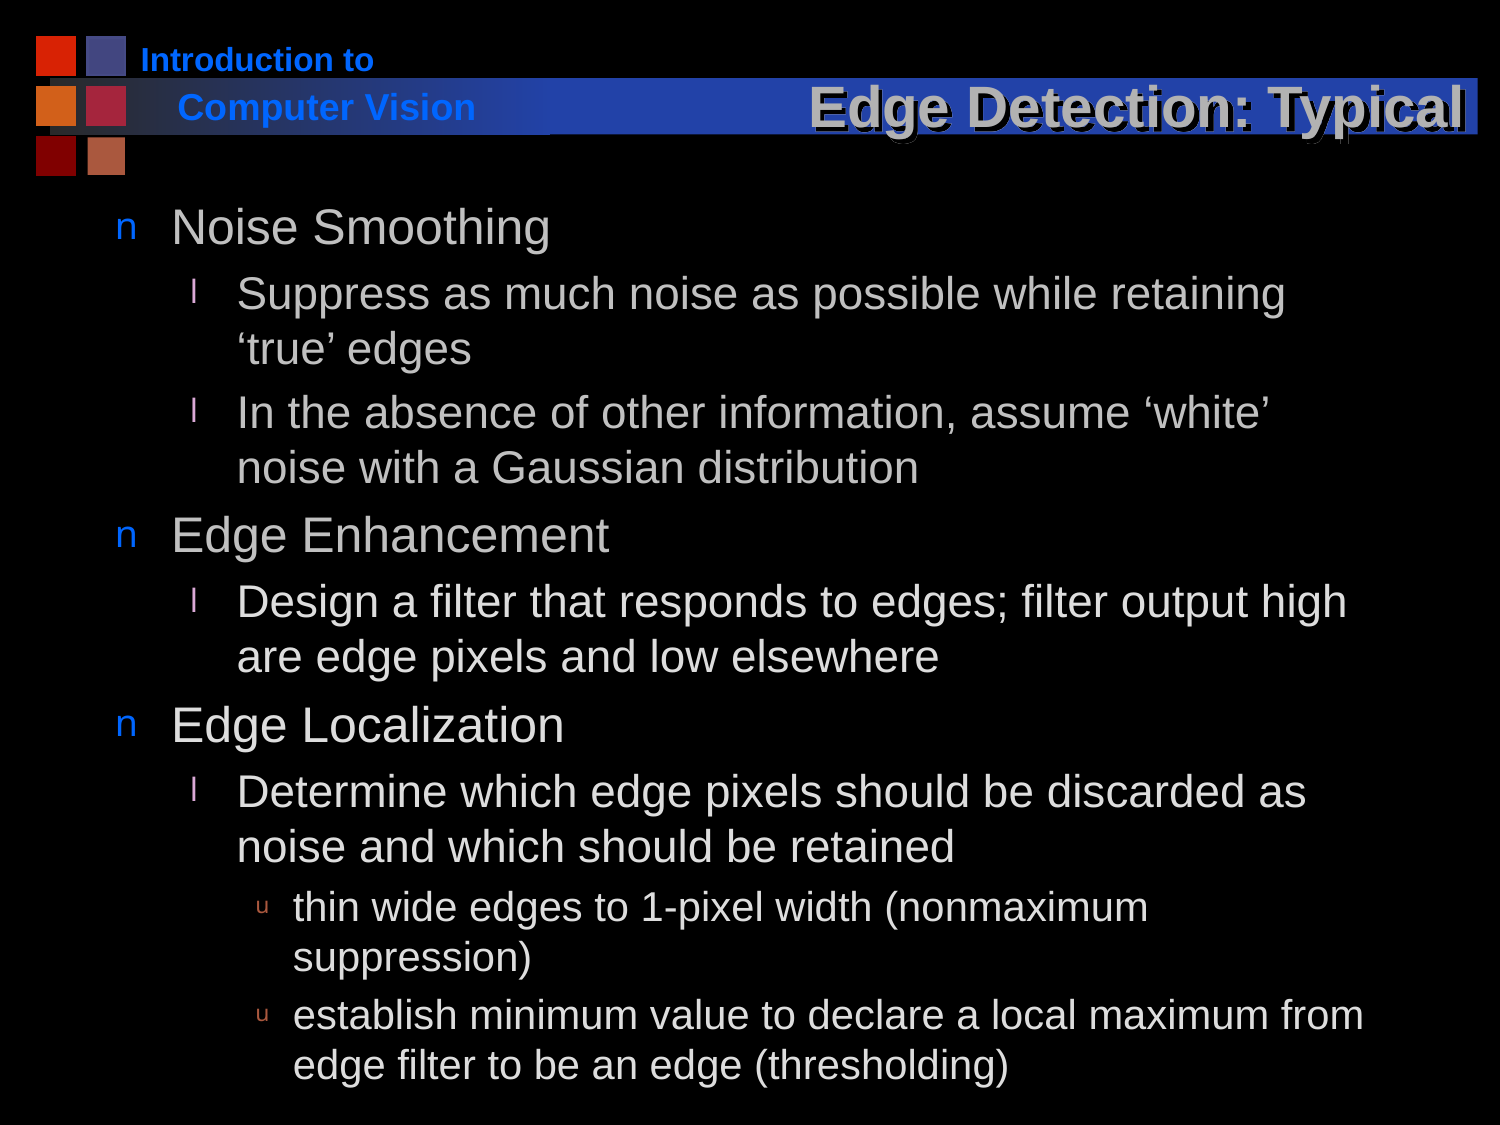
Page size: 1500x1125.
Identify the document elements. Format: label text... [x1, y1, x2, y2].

title Edge Detection: Typical [772, 46, 1500, 148]
list Noise Smoothing Suppress as much noise as possible while retaining ‘true’ edges In the absence of other information, assume ‘white’ noise with a Gaussian distribution Edge Enhancement Design a filter that responds to edges; filter output high are edge pixels and low elsewhere Edge Localization Determine which edge pixels should be discarded as noise and which should be retained thin wide edges to 1-pixel width (nonmaximum suppression) establish minimum value to declare a local maximum from edge filter to be an edge (thresholding) [99, 186, 1388, 576]
